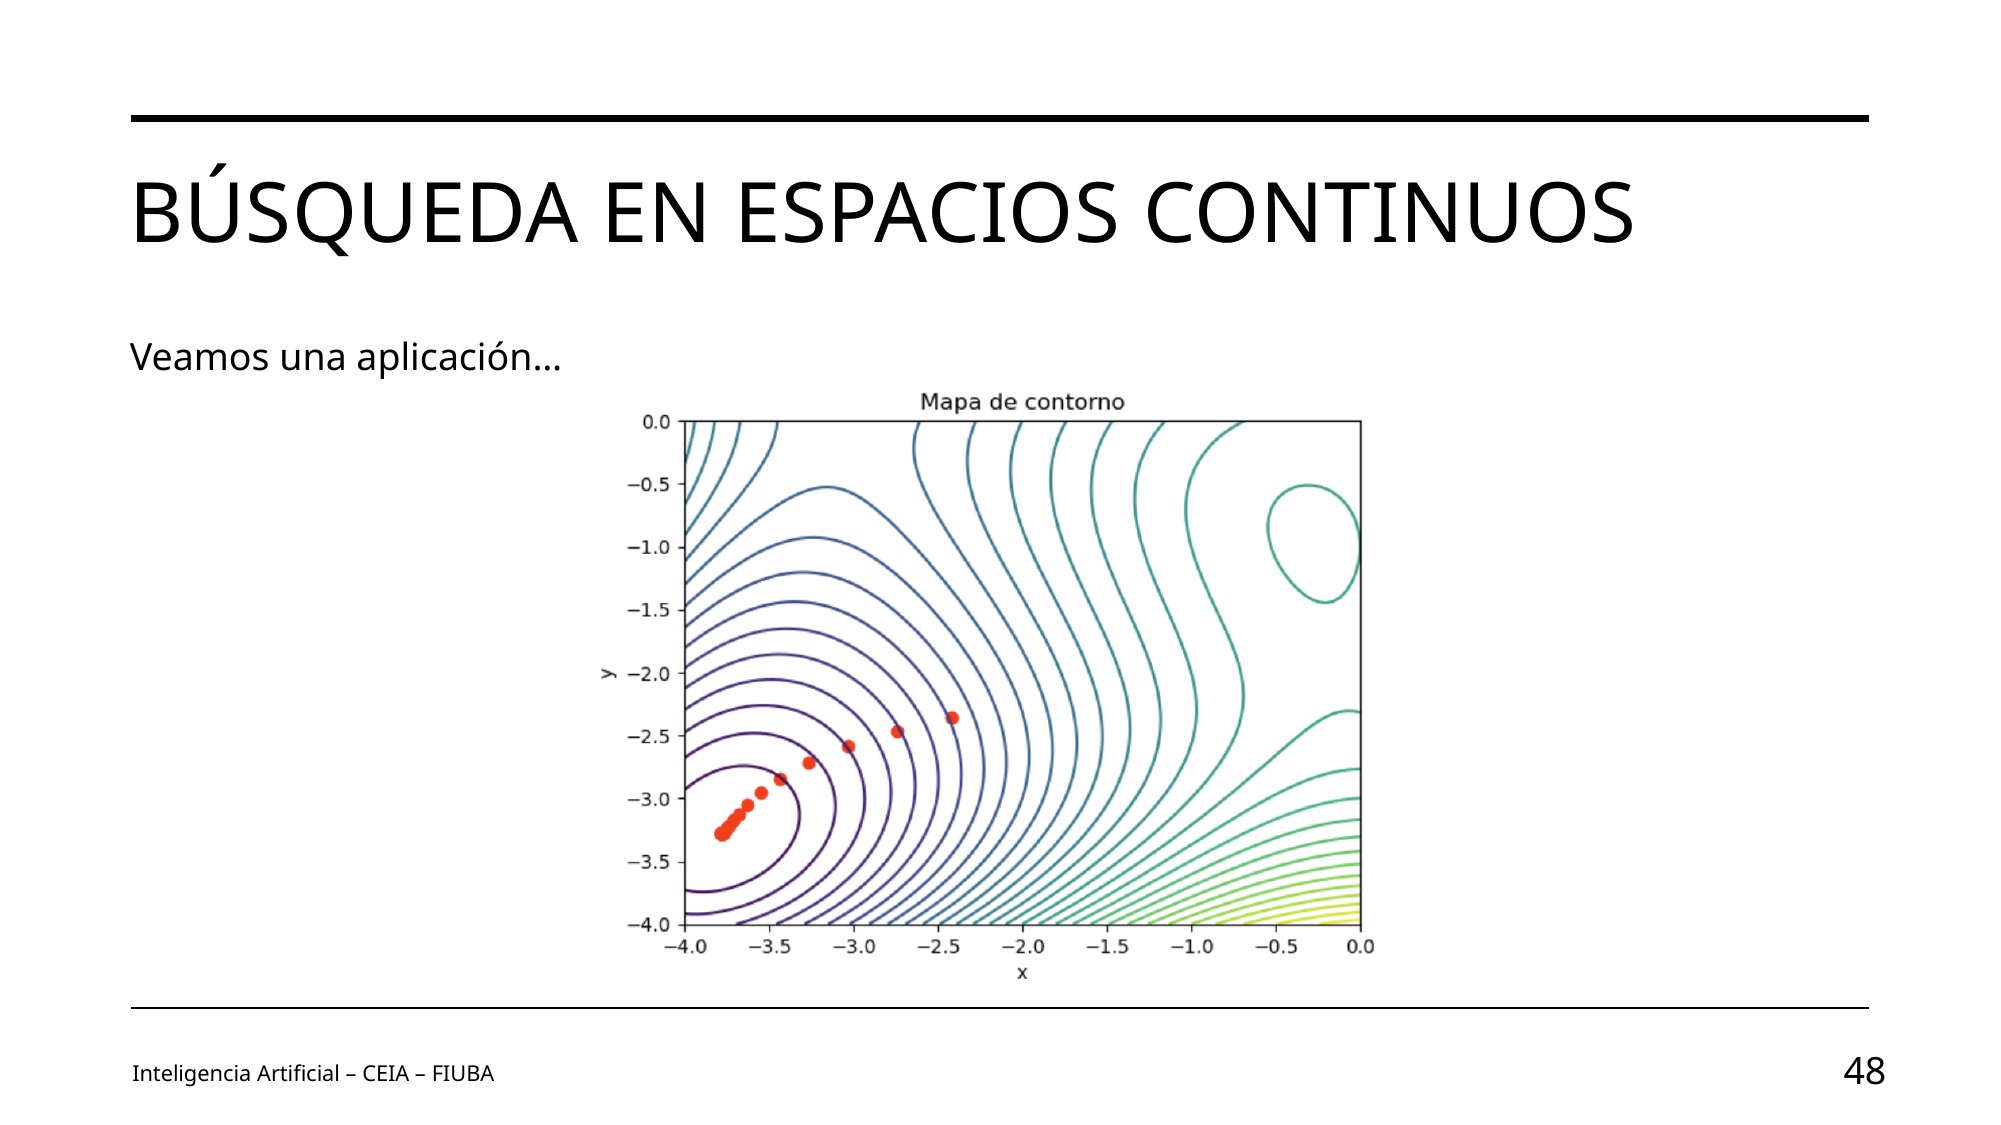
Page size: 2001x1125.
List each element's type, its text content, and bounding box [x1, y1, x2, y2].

title Búsqueda en espacios continuos [114, 151, 1869, 321]
list Veamos una aplicación… [114, 321, 1869, 973]
footer Inteligencia Artificial – CEIA – FIUBA [117, 1042, 862, 1103]
picture [591, 376, 1393, 990]
slide_number 48 [1791, 1042, 1902, 1103]
